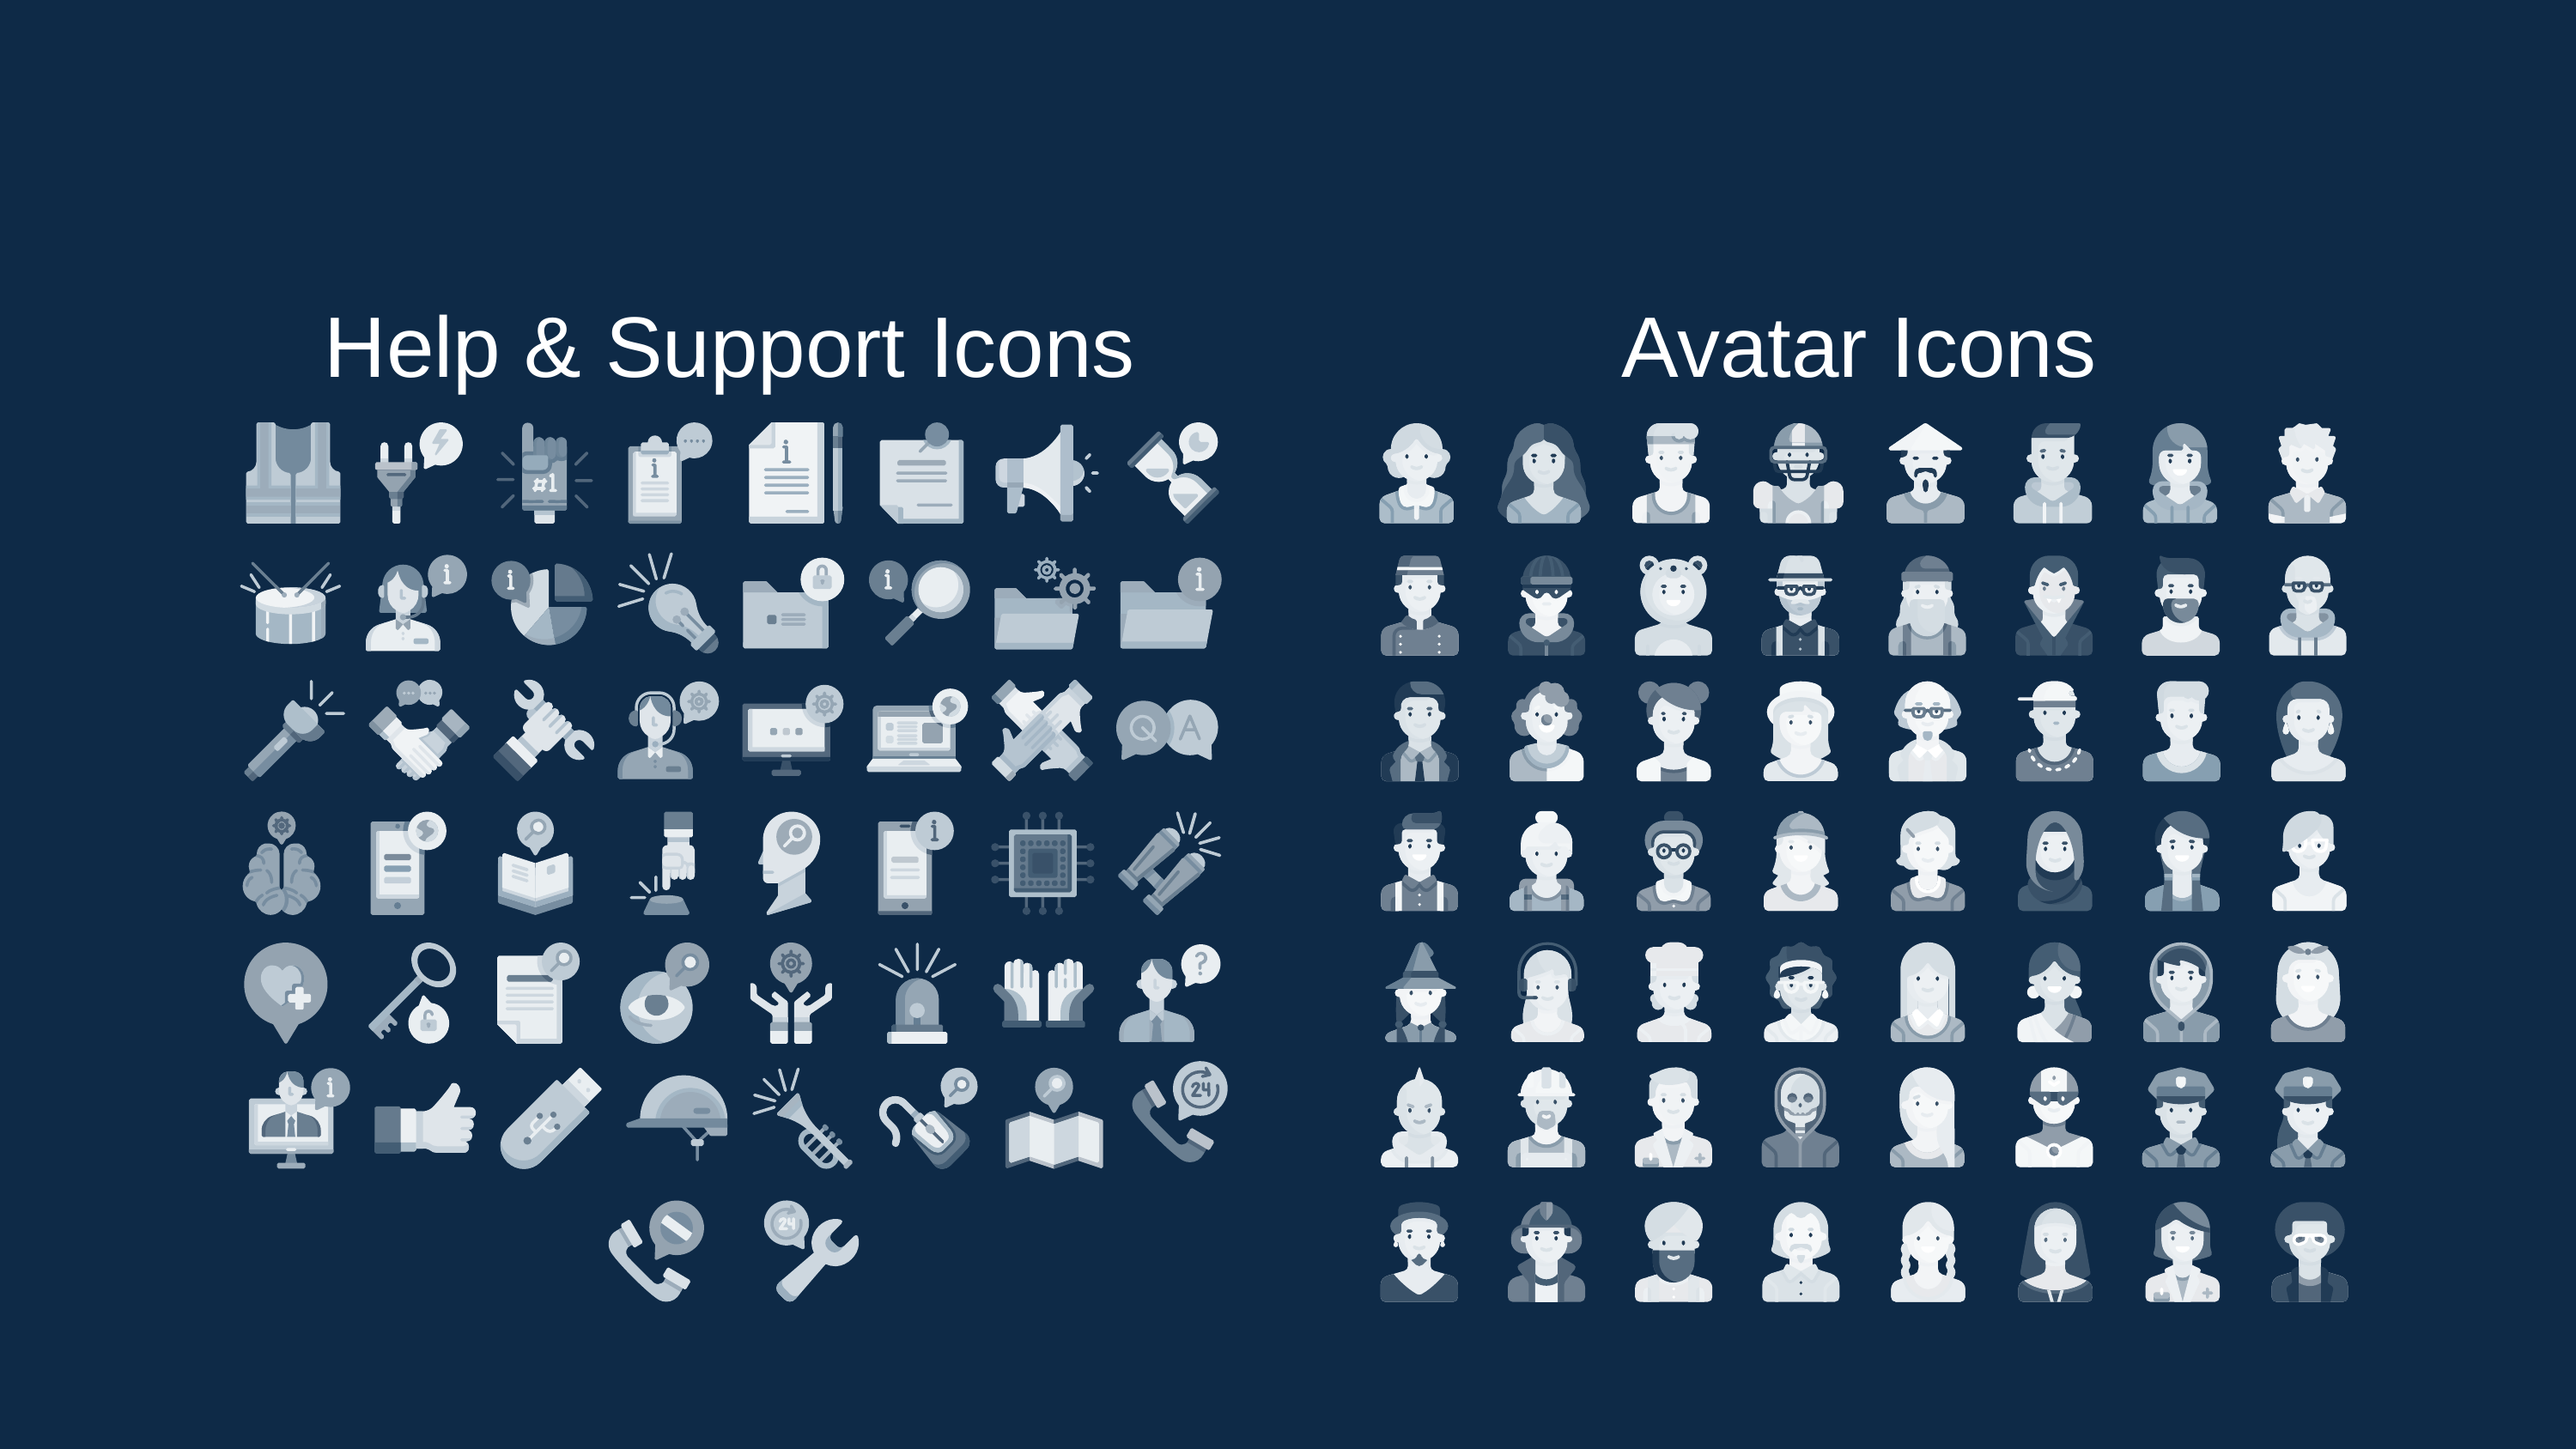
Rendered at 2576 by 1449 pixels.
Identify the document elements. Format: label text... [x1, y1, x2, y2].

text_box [496, 942, 580, 1045]
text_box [757, 1200, 860, 1302]
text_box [2014, 555, 2093, 656]
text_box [1120, 557, 1222, 649]
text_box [1507, 1202, 1586, 1302]
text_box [1631, 422, 1710, 524]
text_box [620, 942, 716, 1045]
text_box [994, 556, 1097, 650]
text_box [1634, 1067, 1713, 1168]
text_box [1108, 699, 1222, 761]
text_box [757, 811, 821, 916]
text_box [1636, 681, 1711, 782]
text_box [743, 557, 845, 649]
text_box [2268, 422, 2347, 524]
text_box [2270, 1067, 2346, 1167]
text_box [879, 421, 964, 524]
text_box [374, 1082, 477, 1155]
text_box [2269, 555, 2347, 656]
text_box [742, 684, 844, 777]
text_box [1891, 1202, 1965, 1302]
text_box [1763, 810, 1838, 912]
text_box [1634, 1202, 1713, 1302]
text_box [485, 561, 593, 646]
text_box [1763, 681, 1838, 782]
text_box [370, 811, 447, 916]
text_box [617, 552, 720, 654]
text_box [2145, 1201, 2221, 1302]
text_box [246, 421, 341, 524]
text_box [239, 561, 343, 645]
title Help & Support Icons [239, 265, 1221, 402]
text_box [1510, 942, 1584, 1043]
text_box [1379, 422, 1455, 524]
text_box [2270, 942, 2346, 1043]
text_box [749, 421, 843, 524]
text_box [497, 811, 574, 916]
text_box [1753, 422, 1844, 524]
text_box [751, 1067, 854, 1169]
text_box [877, 1067, 983, 1169]
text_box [1886, 422, 1965, 524]
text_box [866, 688, 969, 773]
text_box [1509, 810, 1584, 912]
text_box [1637, 942, 1712, 1043]
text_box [605, 1200, 712, 1302]
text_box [1761, 555, 1840, 656]
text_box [1127, 421, 1224, 524]
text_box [750, 942, 832, 1045]
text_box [2013, 422, 2093, 524]
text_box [495, 422, 594, 524]
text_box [1381, 810, 1459, 912]
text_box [1890, 942, 1965, 1043]
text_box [2144, 810, 2220, 912]
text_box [1507, 555, 1586, 656]
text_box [248, 1067, 356, 1169]
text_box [626, 1075, 728, 1162]
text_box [2015, 681, 2094, 782]
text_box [1381, 555, 1459, 656]
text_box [1383, 942, 1458, 1043]
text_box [1381, 681, 1459, 782]
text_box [877, 942, 958, 1045]
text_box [368, 942, 459, 1045]
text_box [1636, 810, 1711, 912]
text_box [242, 811, 321, 916]
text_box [2142, 681, 2221, 782]
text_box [2017, 810, 2093, 912]
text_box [1762, 1202, 1840, 1302]
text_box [2142, 942, 2220, 1043]
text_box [1380, 1201, 1459, 1302]
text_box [241, 942, 328, 1045]
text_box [2271, 681, 2346, 782]
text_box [991, 679, 1094, 781]
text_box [1761, 1067, 1839, 1168]
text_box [878, 811, 955, 916]
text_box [1129, 1060, 1236, 1163]
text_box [1495, 422, 1592, 524]
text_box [374, 421, 470, 524]
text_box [863, 560, 970, 646]
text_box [1889, 1067, 1965, 1168]
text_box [1380, 1067, 1459, 1168]
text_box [629, 811, 696, 916]
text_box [995, 424, 1100, 522]
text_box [2017, 942, 2093, 1043]
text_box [2271, 810, 2347, 912]
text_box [2018, 1202, 2093, 1302]
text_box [2142, 555, 2221, 656]
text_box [1634, 555, 1713, 656]
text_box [1509, 681, 1584, 782]
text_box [1888, 681, 1967, 782]
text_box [1005, 1067, 1103, 1169]
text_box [1764, 942, 1838, 1043]
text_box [617, 681, 725, 779]
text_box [243, 679, 346, 781]
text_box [1507, 1067, 1586, 1168]
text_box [365, 555, 473, 652]
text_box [1890, 810, 1965, 912]
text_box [368, 679, 471, 781]
title Avatar Icons [1368, 265, 2350, 402]
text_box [992, 958, 1096, 1028]
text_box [989, 811, 1095, 916]
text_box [2142, 1067, 2221, 1168]
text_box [1888, 555, 1966, 656]
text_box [2014, 1067, 2093, 1168]
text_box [2142, 422, 2218, 524]
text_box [1117, 811, 1223, 916]
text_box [1119, 943, 1226, 1043]
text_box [497, 1067, 603, 1170]
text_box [492, 679, 595, 781]
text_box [2271, 1202, 2348, 1302]
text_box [628, 421, 718, 524]
